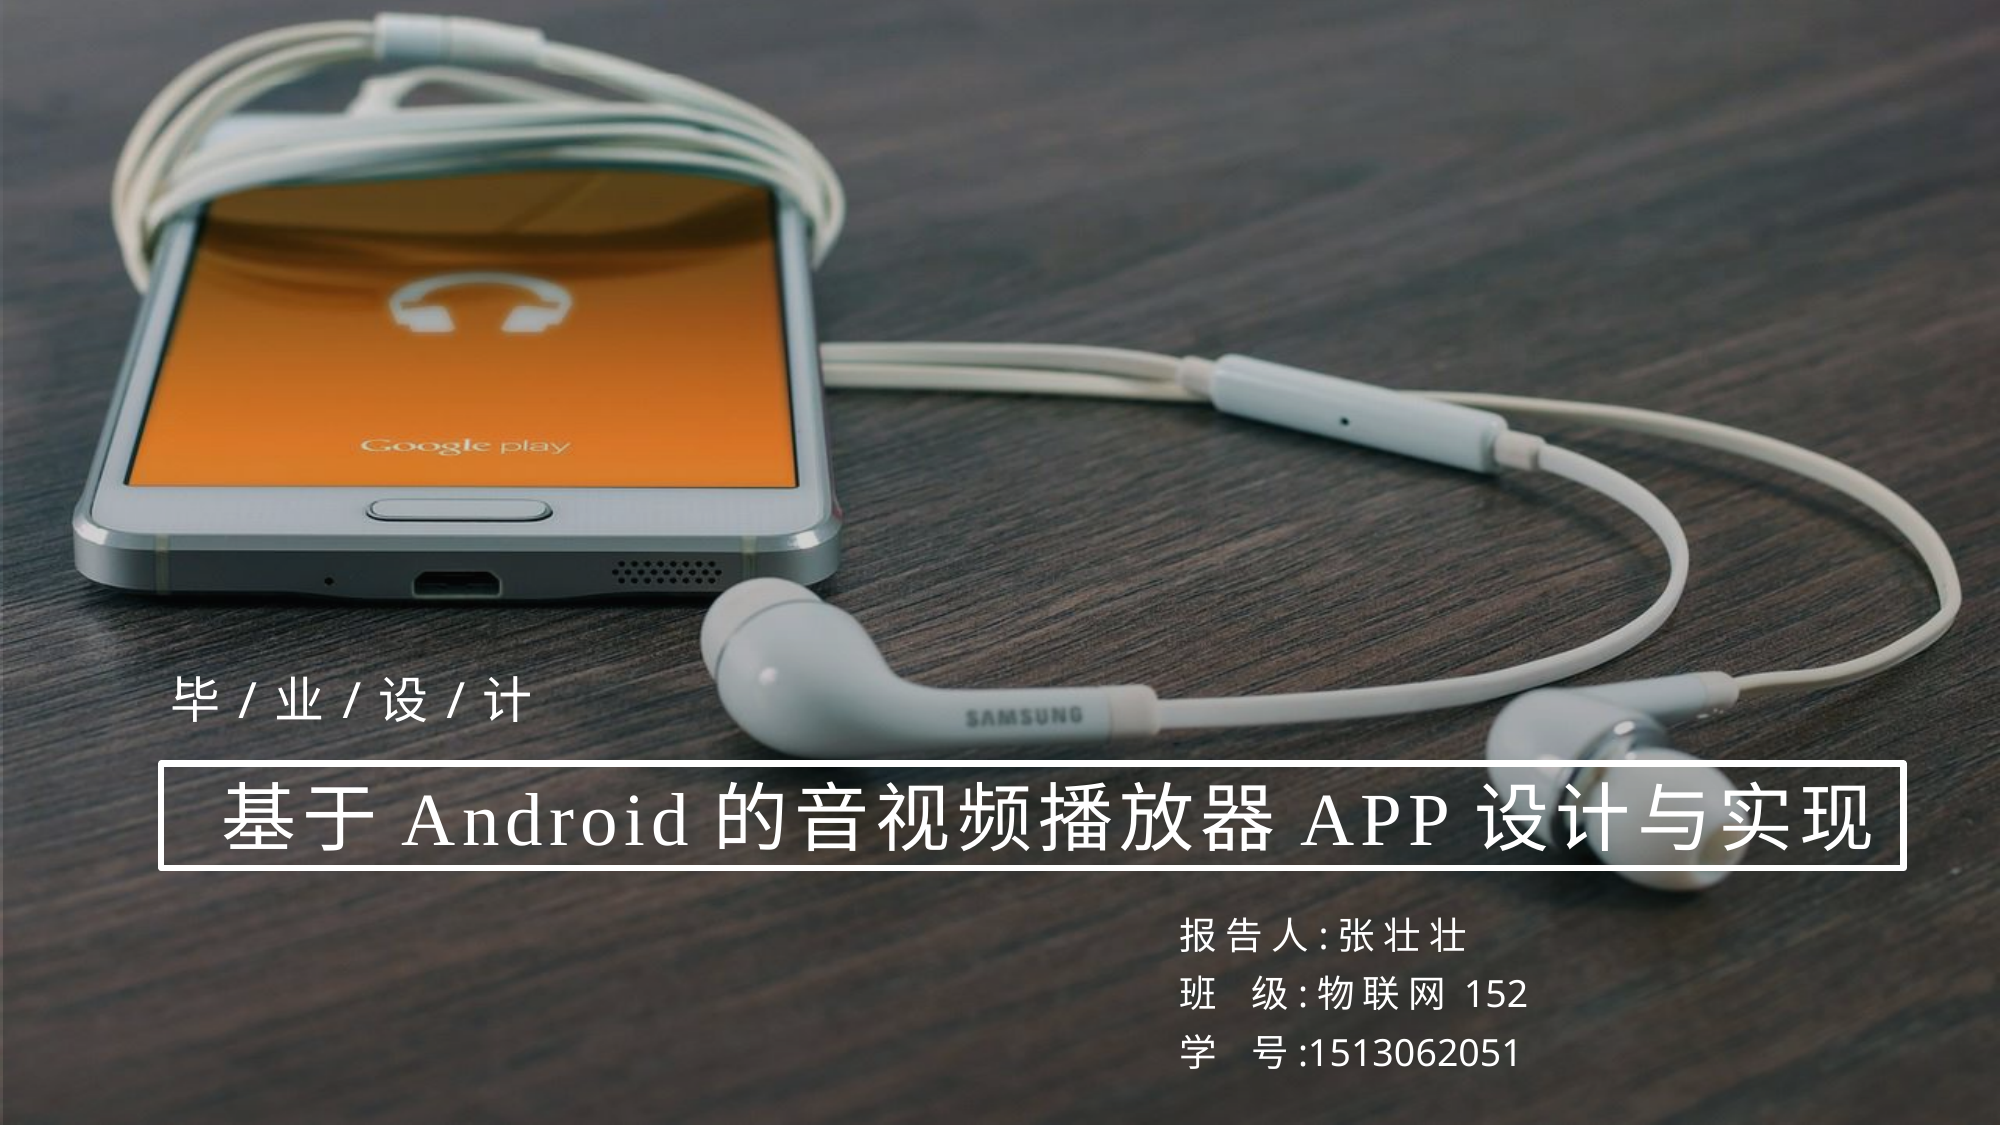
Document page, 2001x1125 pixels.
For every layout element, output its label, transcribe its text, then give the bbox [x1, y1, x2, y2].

text_box 报 告 人:张 壮 壮 班 级:物 联 网 152 学 号:1513062051 [1165, 891, 2000, 1082]
text_box 毕/业/设/计 [156, 660, 862, 736]
text_box [2, 0, 2000, 1125]
text_box 基于Android的音视频播放器APP设计与实现 [161, 763, 1904, 869]
